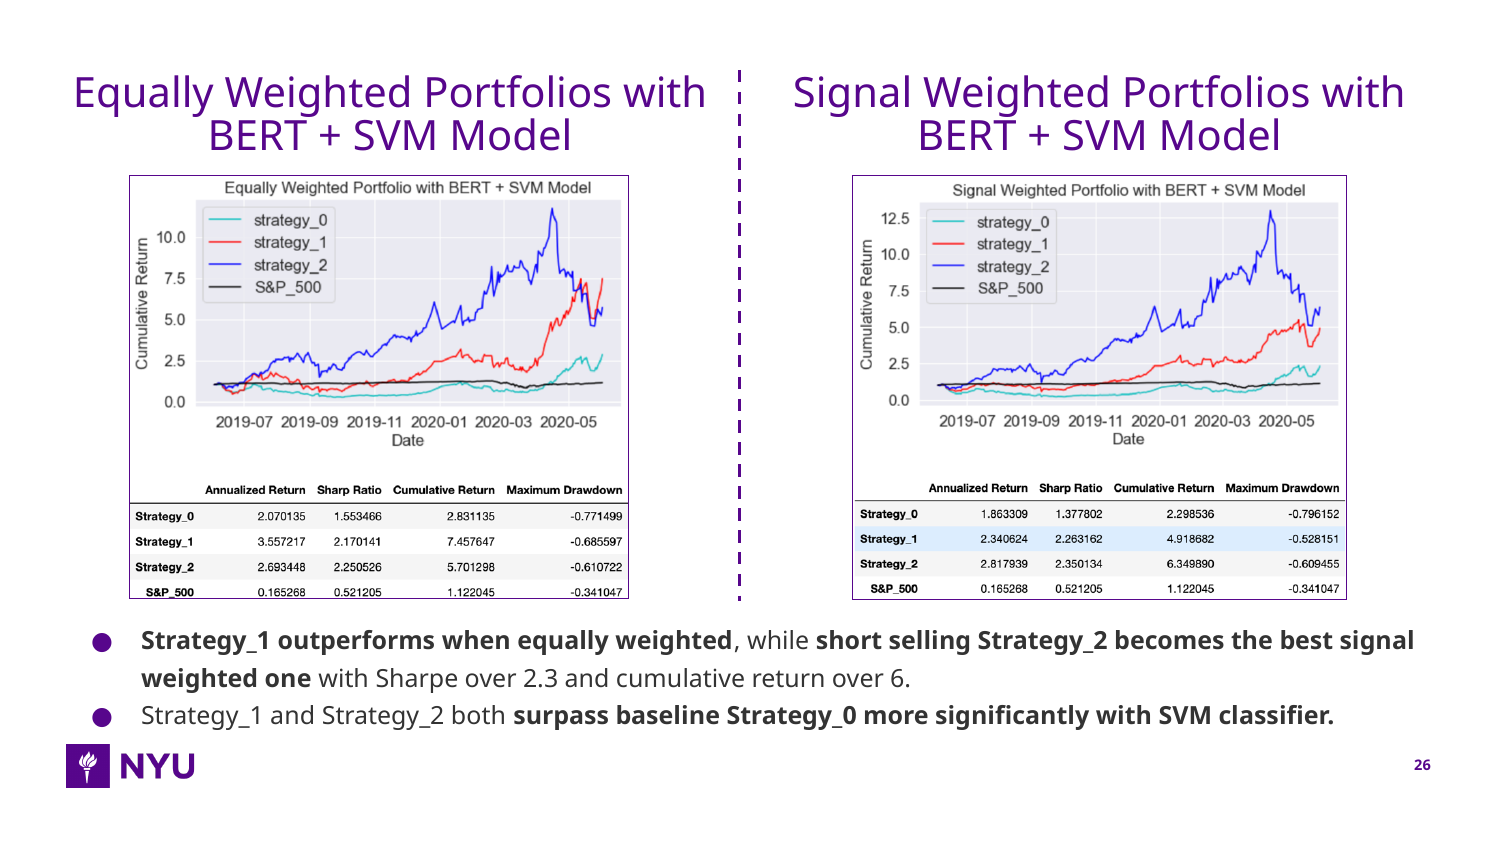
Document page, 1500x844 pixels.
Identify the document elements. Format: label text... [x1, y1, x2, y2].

text_box Signal Weighted Portfolios with BERT + SVM Model [749, 58, 1449, 233]
list Strategy_1 outperforms when equally weighted, while short selling Strategy_2 becomes the best signal weighted one with Sharpe over 2.3 and cumulative return over 6. Strategy_1 and Strategy_2 both surpass baseline Strategy_0 more significantly with SVM classifier. [51, 602, 1449, 742]
picture [66, 744, 195, 788]
picture [851, 175, 1347, 600]
title Equally Weighted Portfolios with BERT + SVM Model [51, 58, 730, 233]
picture [129, 175, 629, 599]
